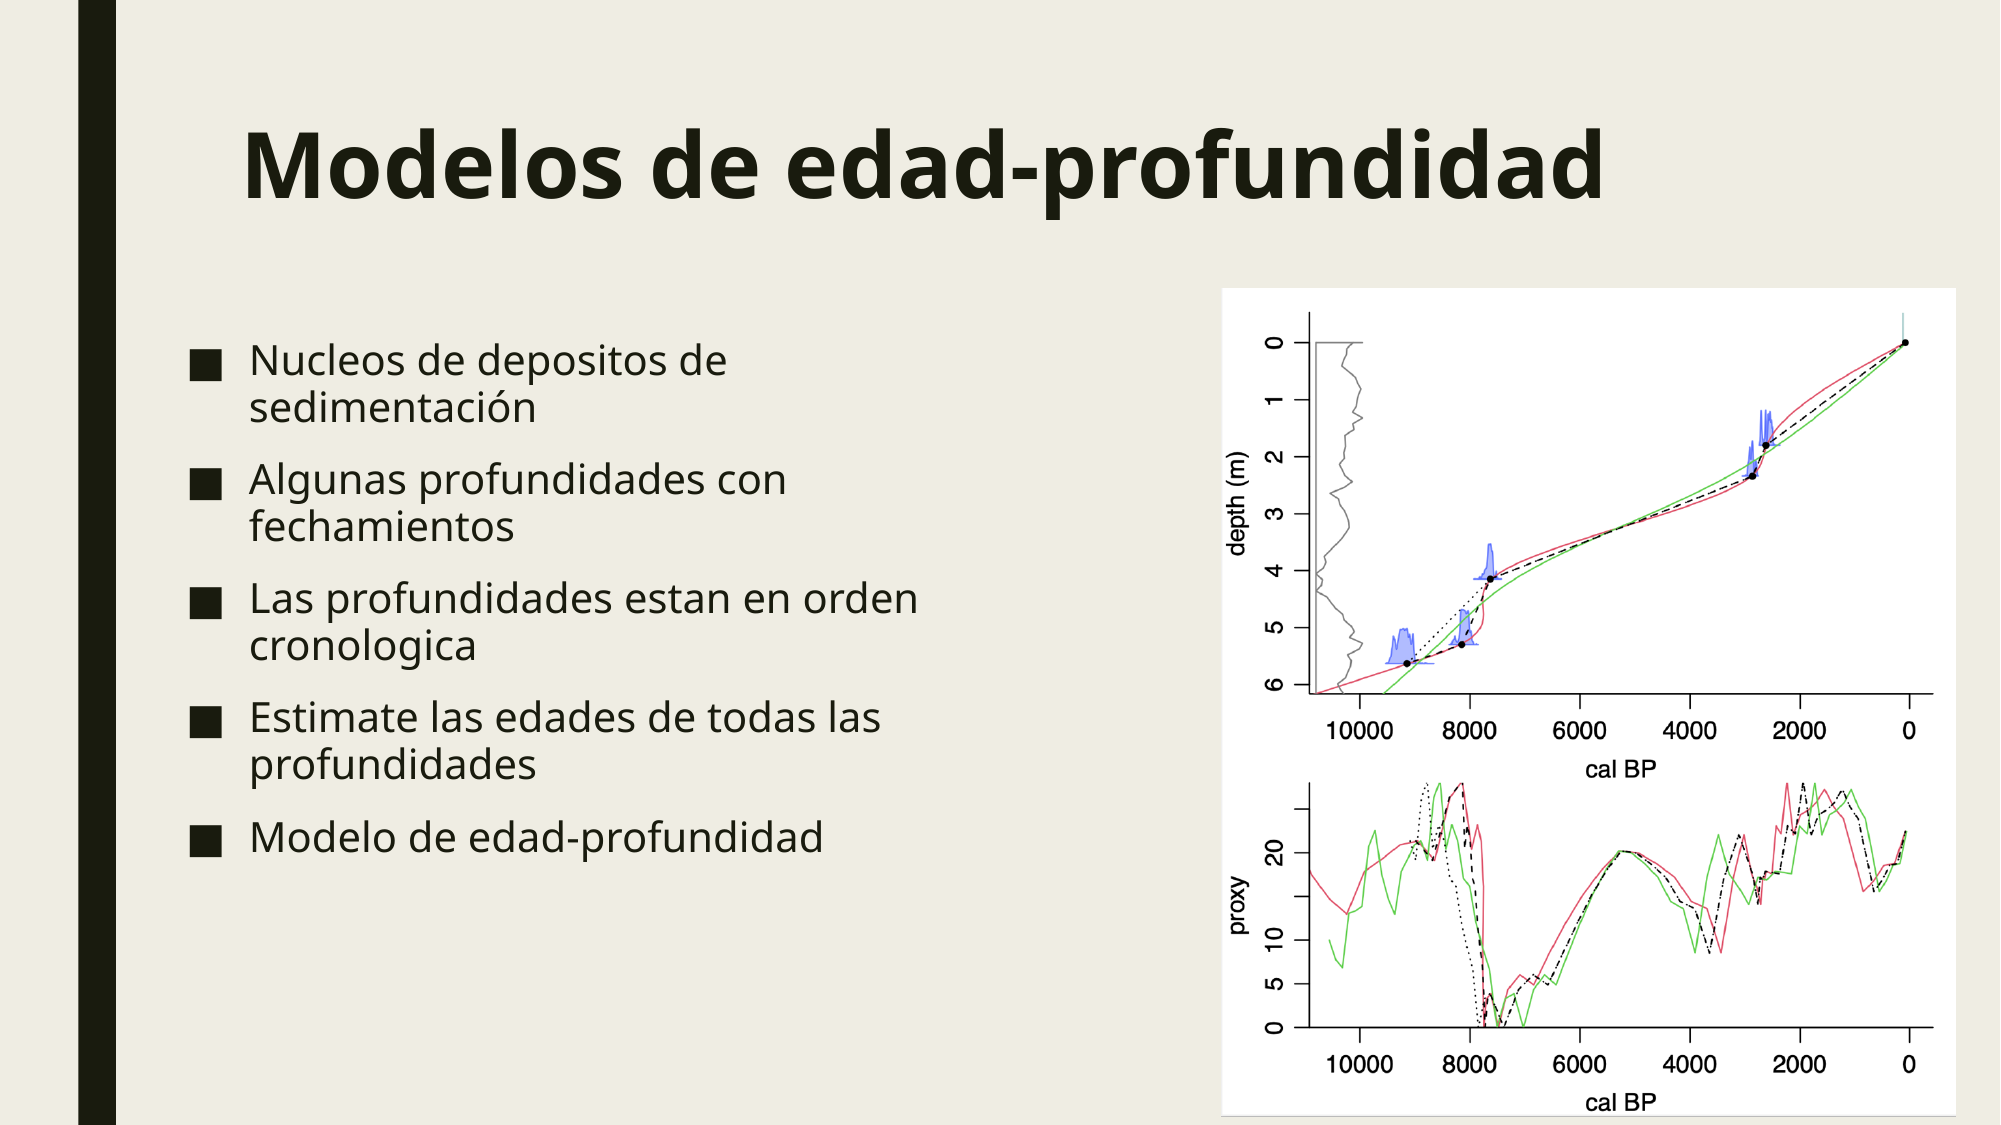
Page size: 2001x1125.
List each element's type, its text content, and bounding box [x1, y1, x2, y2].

text_box Nucleos de depositos de sedimentación Algunas profundidades con fechamientos Las profundidades estan en orden cronologica Estimate las edades de todas las profundidades Modelo de edad-profundidad [171, 330, 1021, 1035]
title Modelos de edad-profundidad [225, 112, 1800, 254]
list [1221, 288, 1956, 1117]
